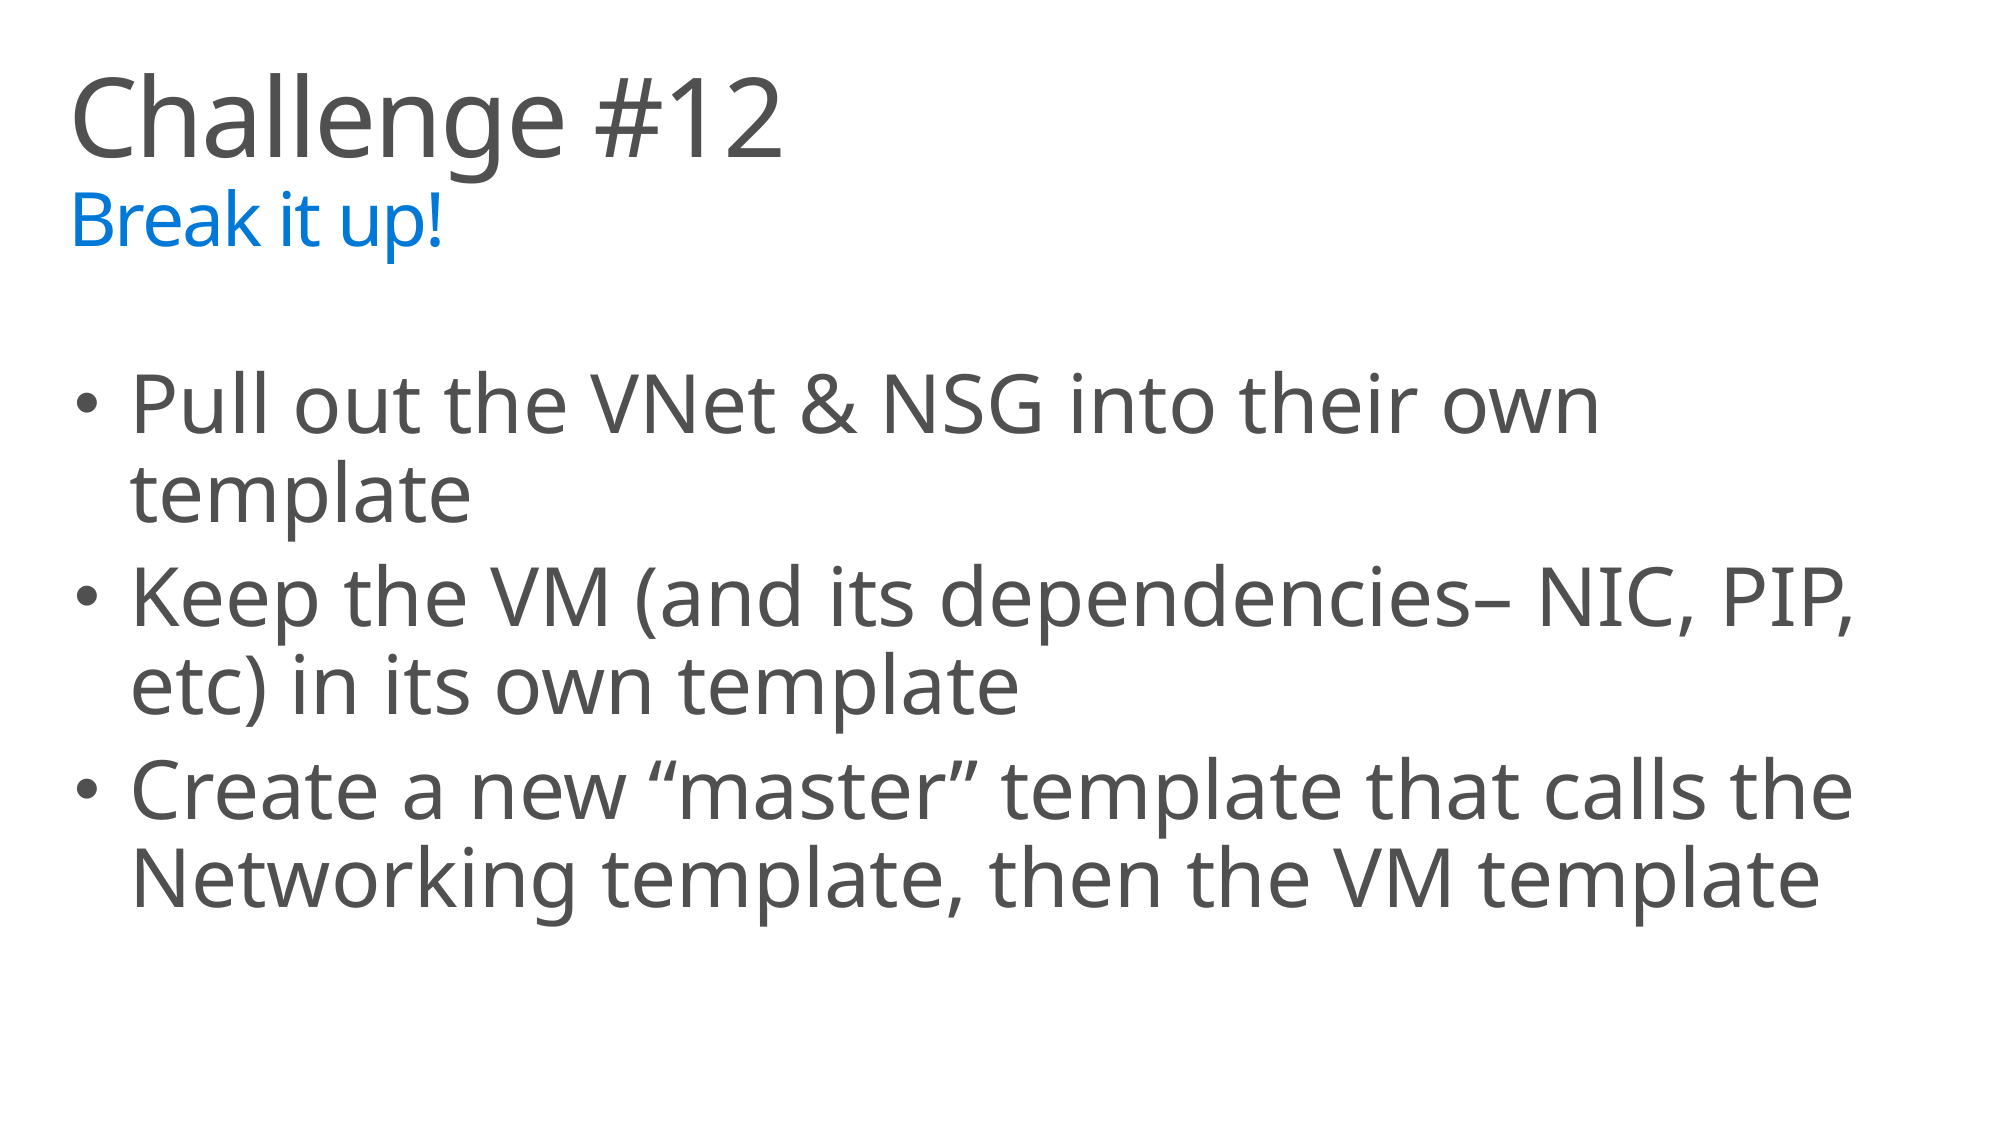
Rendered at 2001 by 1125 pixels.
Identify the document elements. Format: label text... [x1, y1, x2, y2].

list Pull out the VNet & NSG into their own template Keep the VM (and its dependencies– NIC, PIP, etc) in its own template Create a new “master” template that calls the Networking template, then the VM template [44, 339, 1956, 982]
title Challenge #12 Break it up! [44, 47, 1957, 196]
